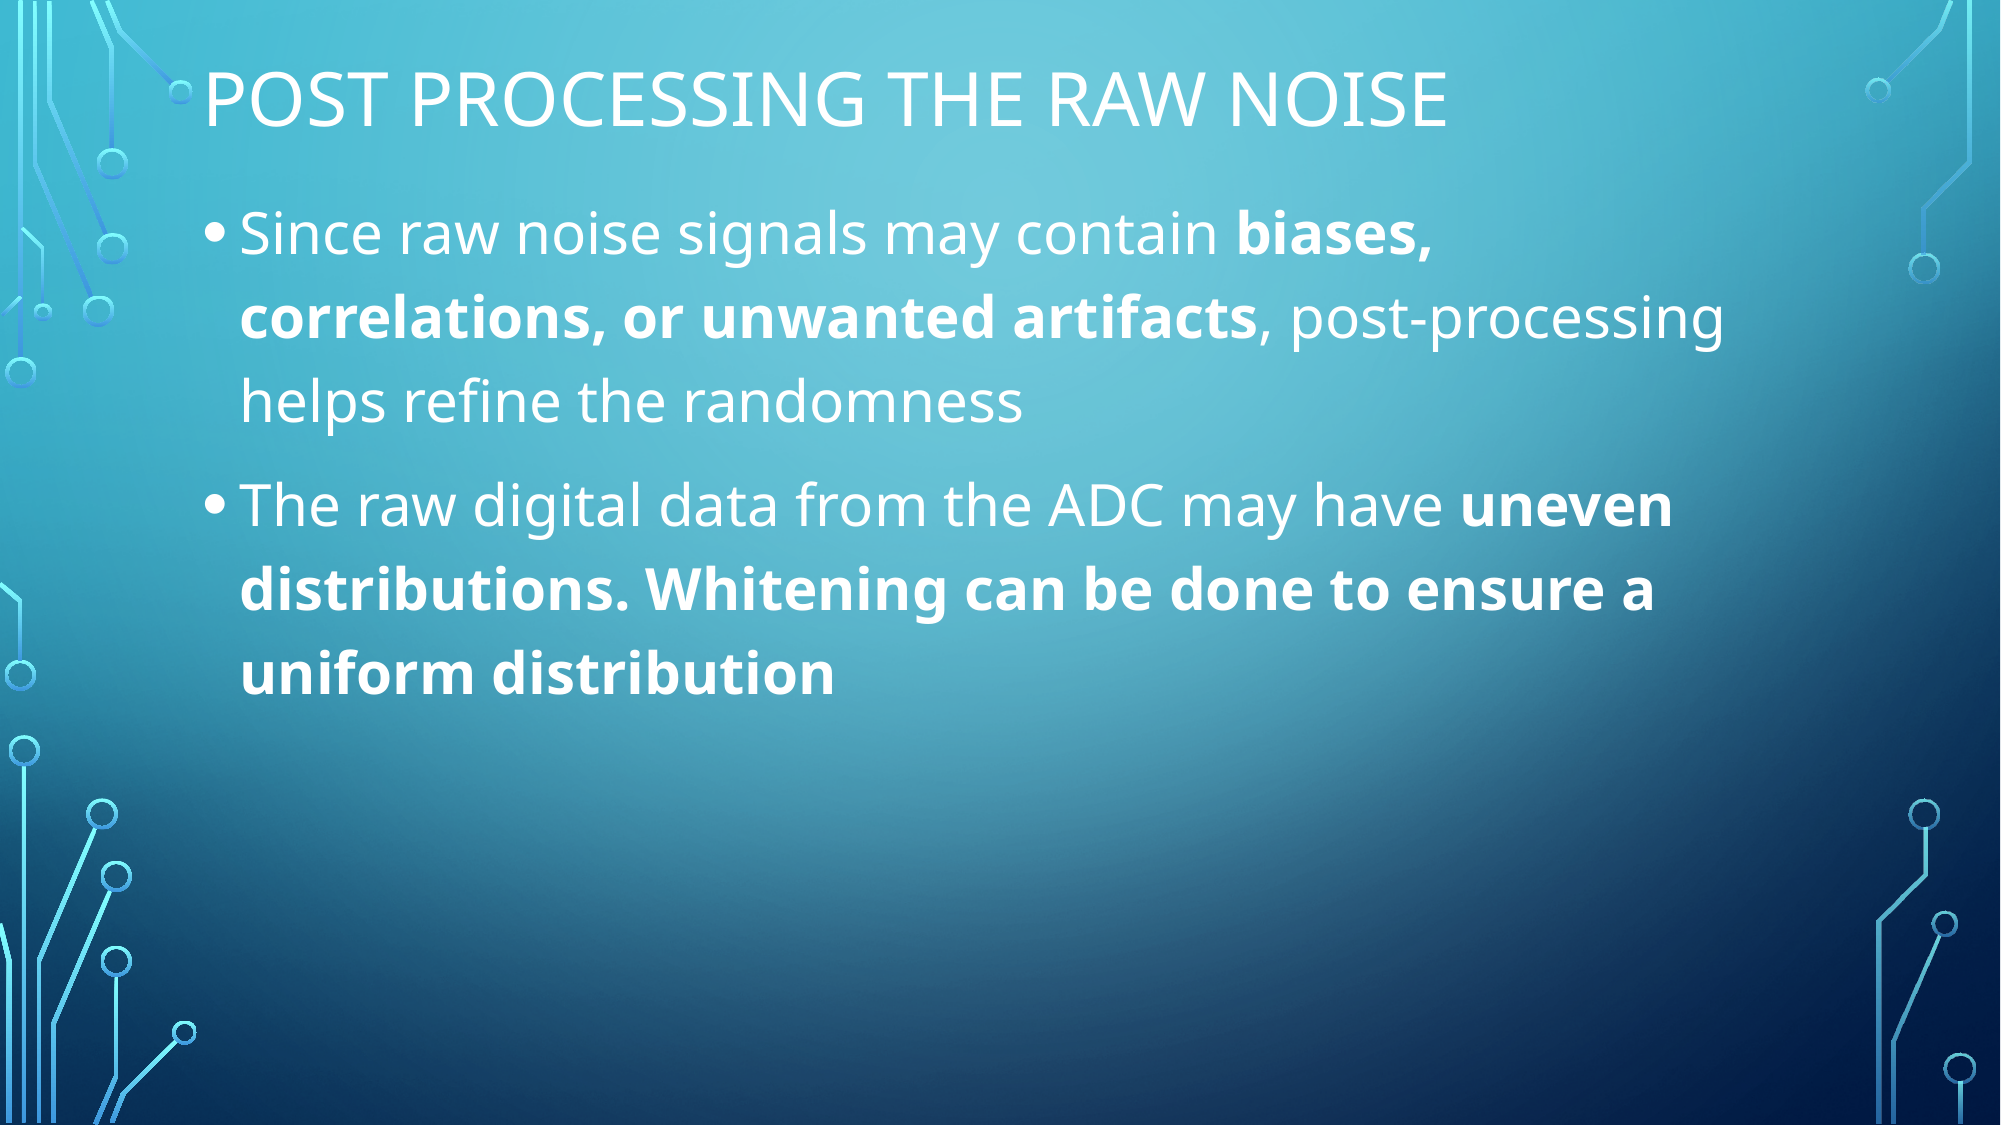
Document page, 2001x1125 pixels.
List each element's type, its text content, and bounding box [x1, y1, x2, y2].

title POST PROCESSING THE RAW NOISE [187, 29, 1813, 174]
list Since raw noise signals may contain biases, correlations, or unwanted artifacts, post-processing helps refine the randomness The raw digital data from the ADC may have uneven distributions. Whitening can be done to ensure a uniform distribution [187, 174, 1813, 950]
